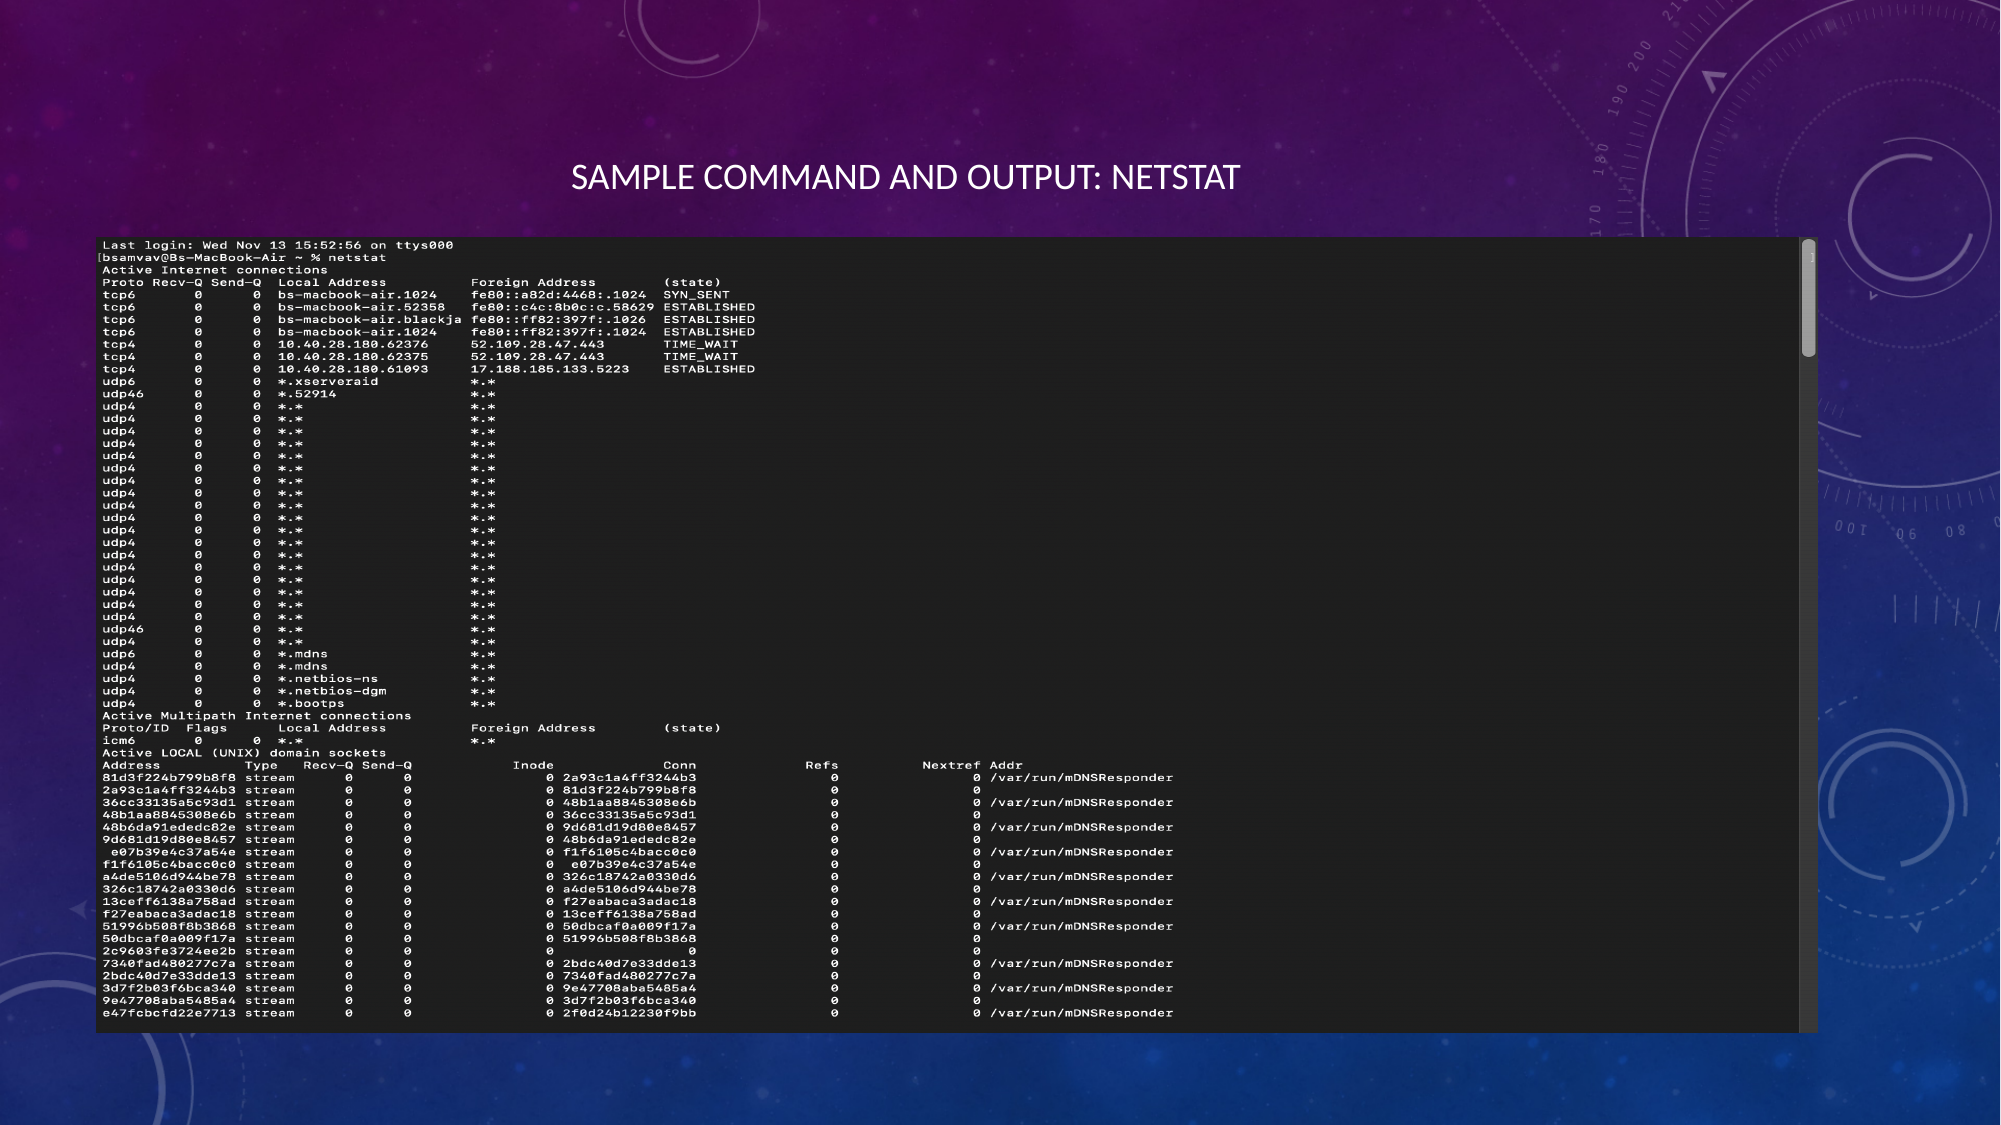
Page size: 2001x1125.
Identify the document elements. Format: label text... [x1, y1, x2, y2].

picture [0, 0, 2001, 1125]
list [96, 237, 1818, 1034]
title Sample Command and Output: netstat [556, 142, 1275, 208]
